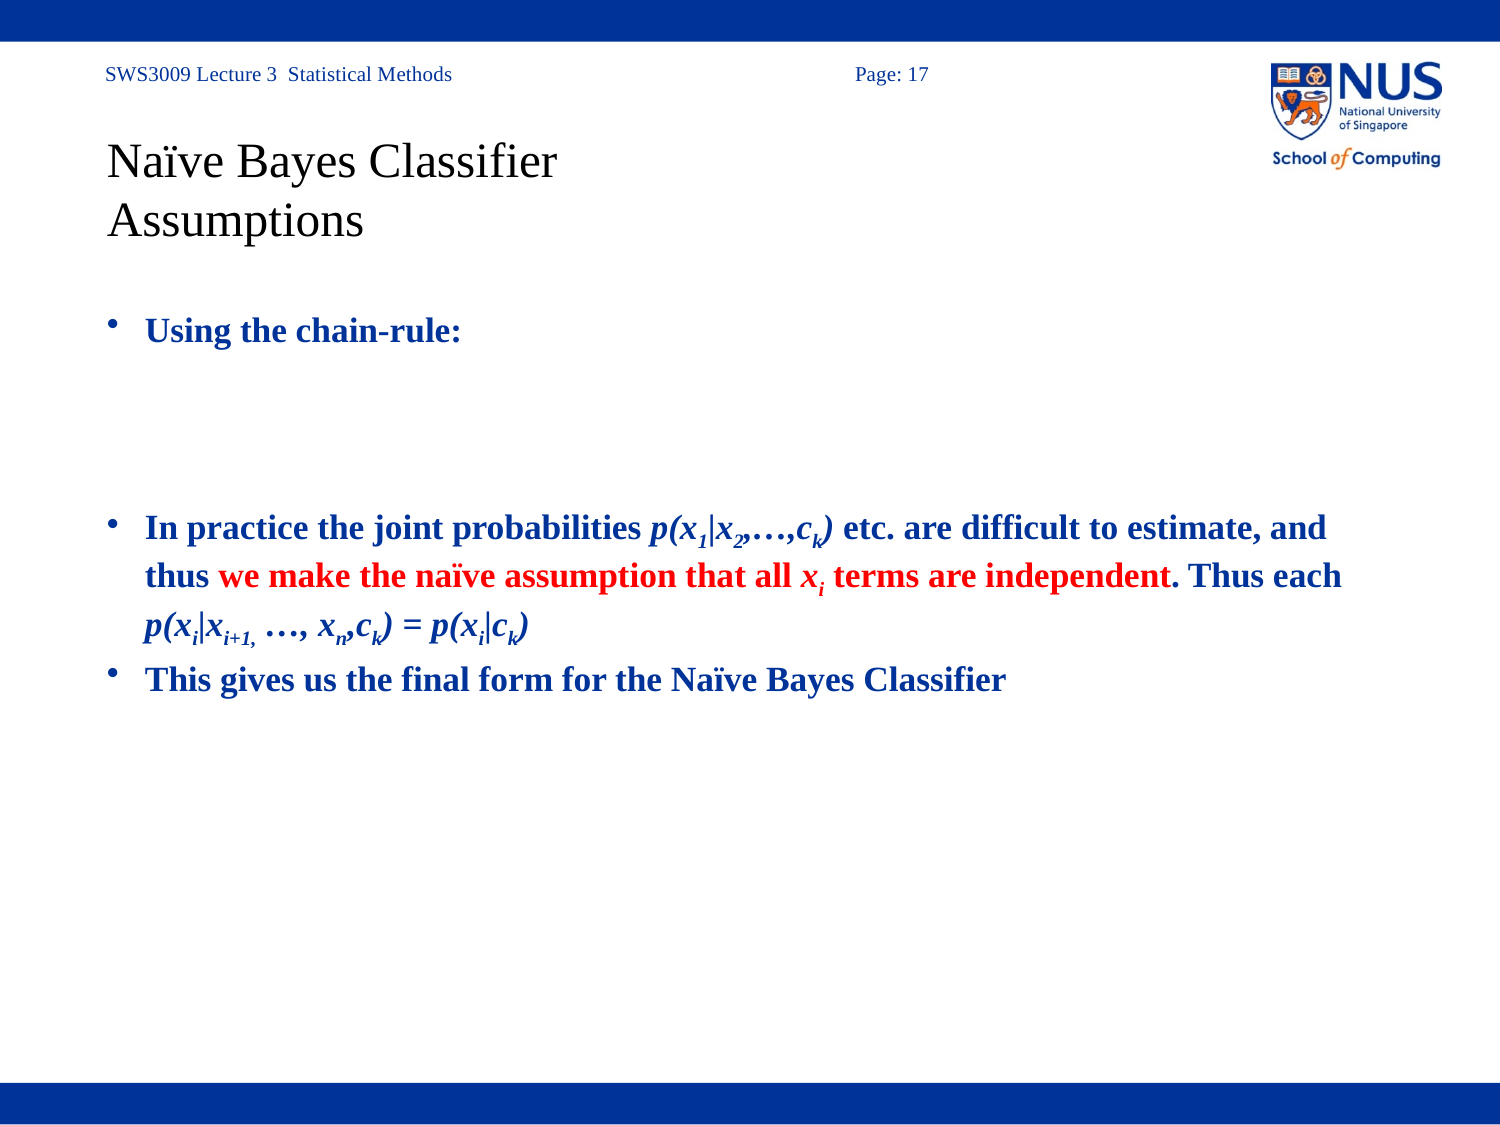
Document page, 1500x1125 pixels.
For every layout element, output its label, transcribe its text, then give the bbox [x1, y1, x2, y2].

picture [1271, 61, 1442, 171]
title Naïve Bayes Classifier Assumptions [90, 93, 1160, 282]
